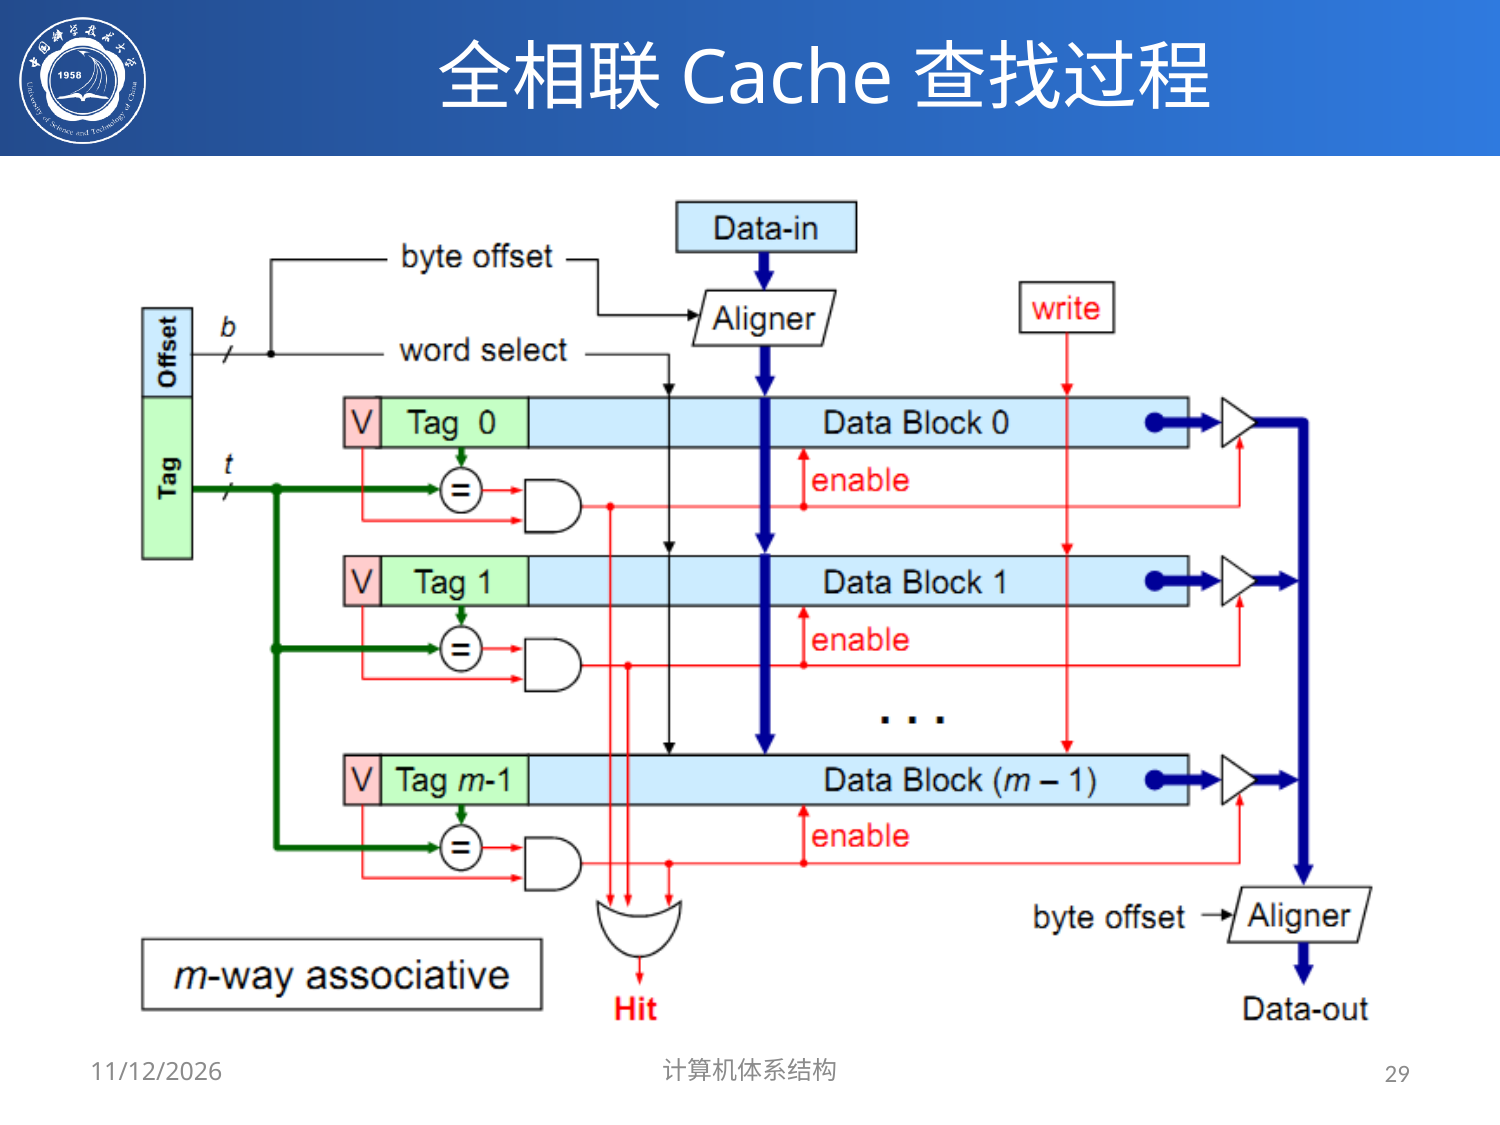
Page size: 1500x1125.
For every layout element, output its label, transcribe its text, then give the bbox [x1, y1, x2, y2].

picture [60, 192, 1457, 1044]
slide_number 29 [1074, 1053, 1425, 1103]
picture [19, 17, 146, 144]
footer 计算机体系结构 [512, 1053, 988, 1103]
title 全相联Cache查找过程 [150, 0, 1500, 148]
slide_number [75, 1053, 425, 1103]
